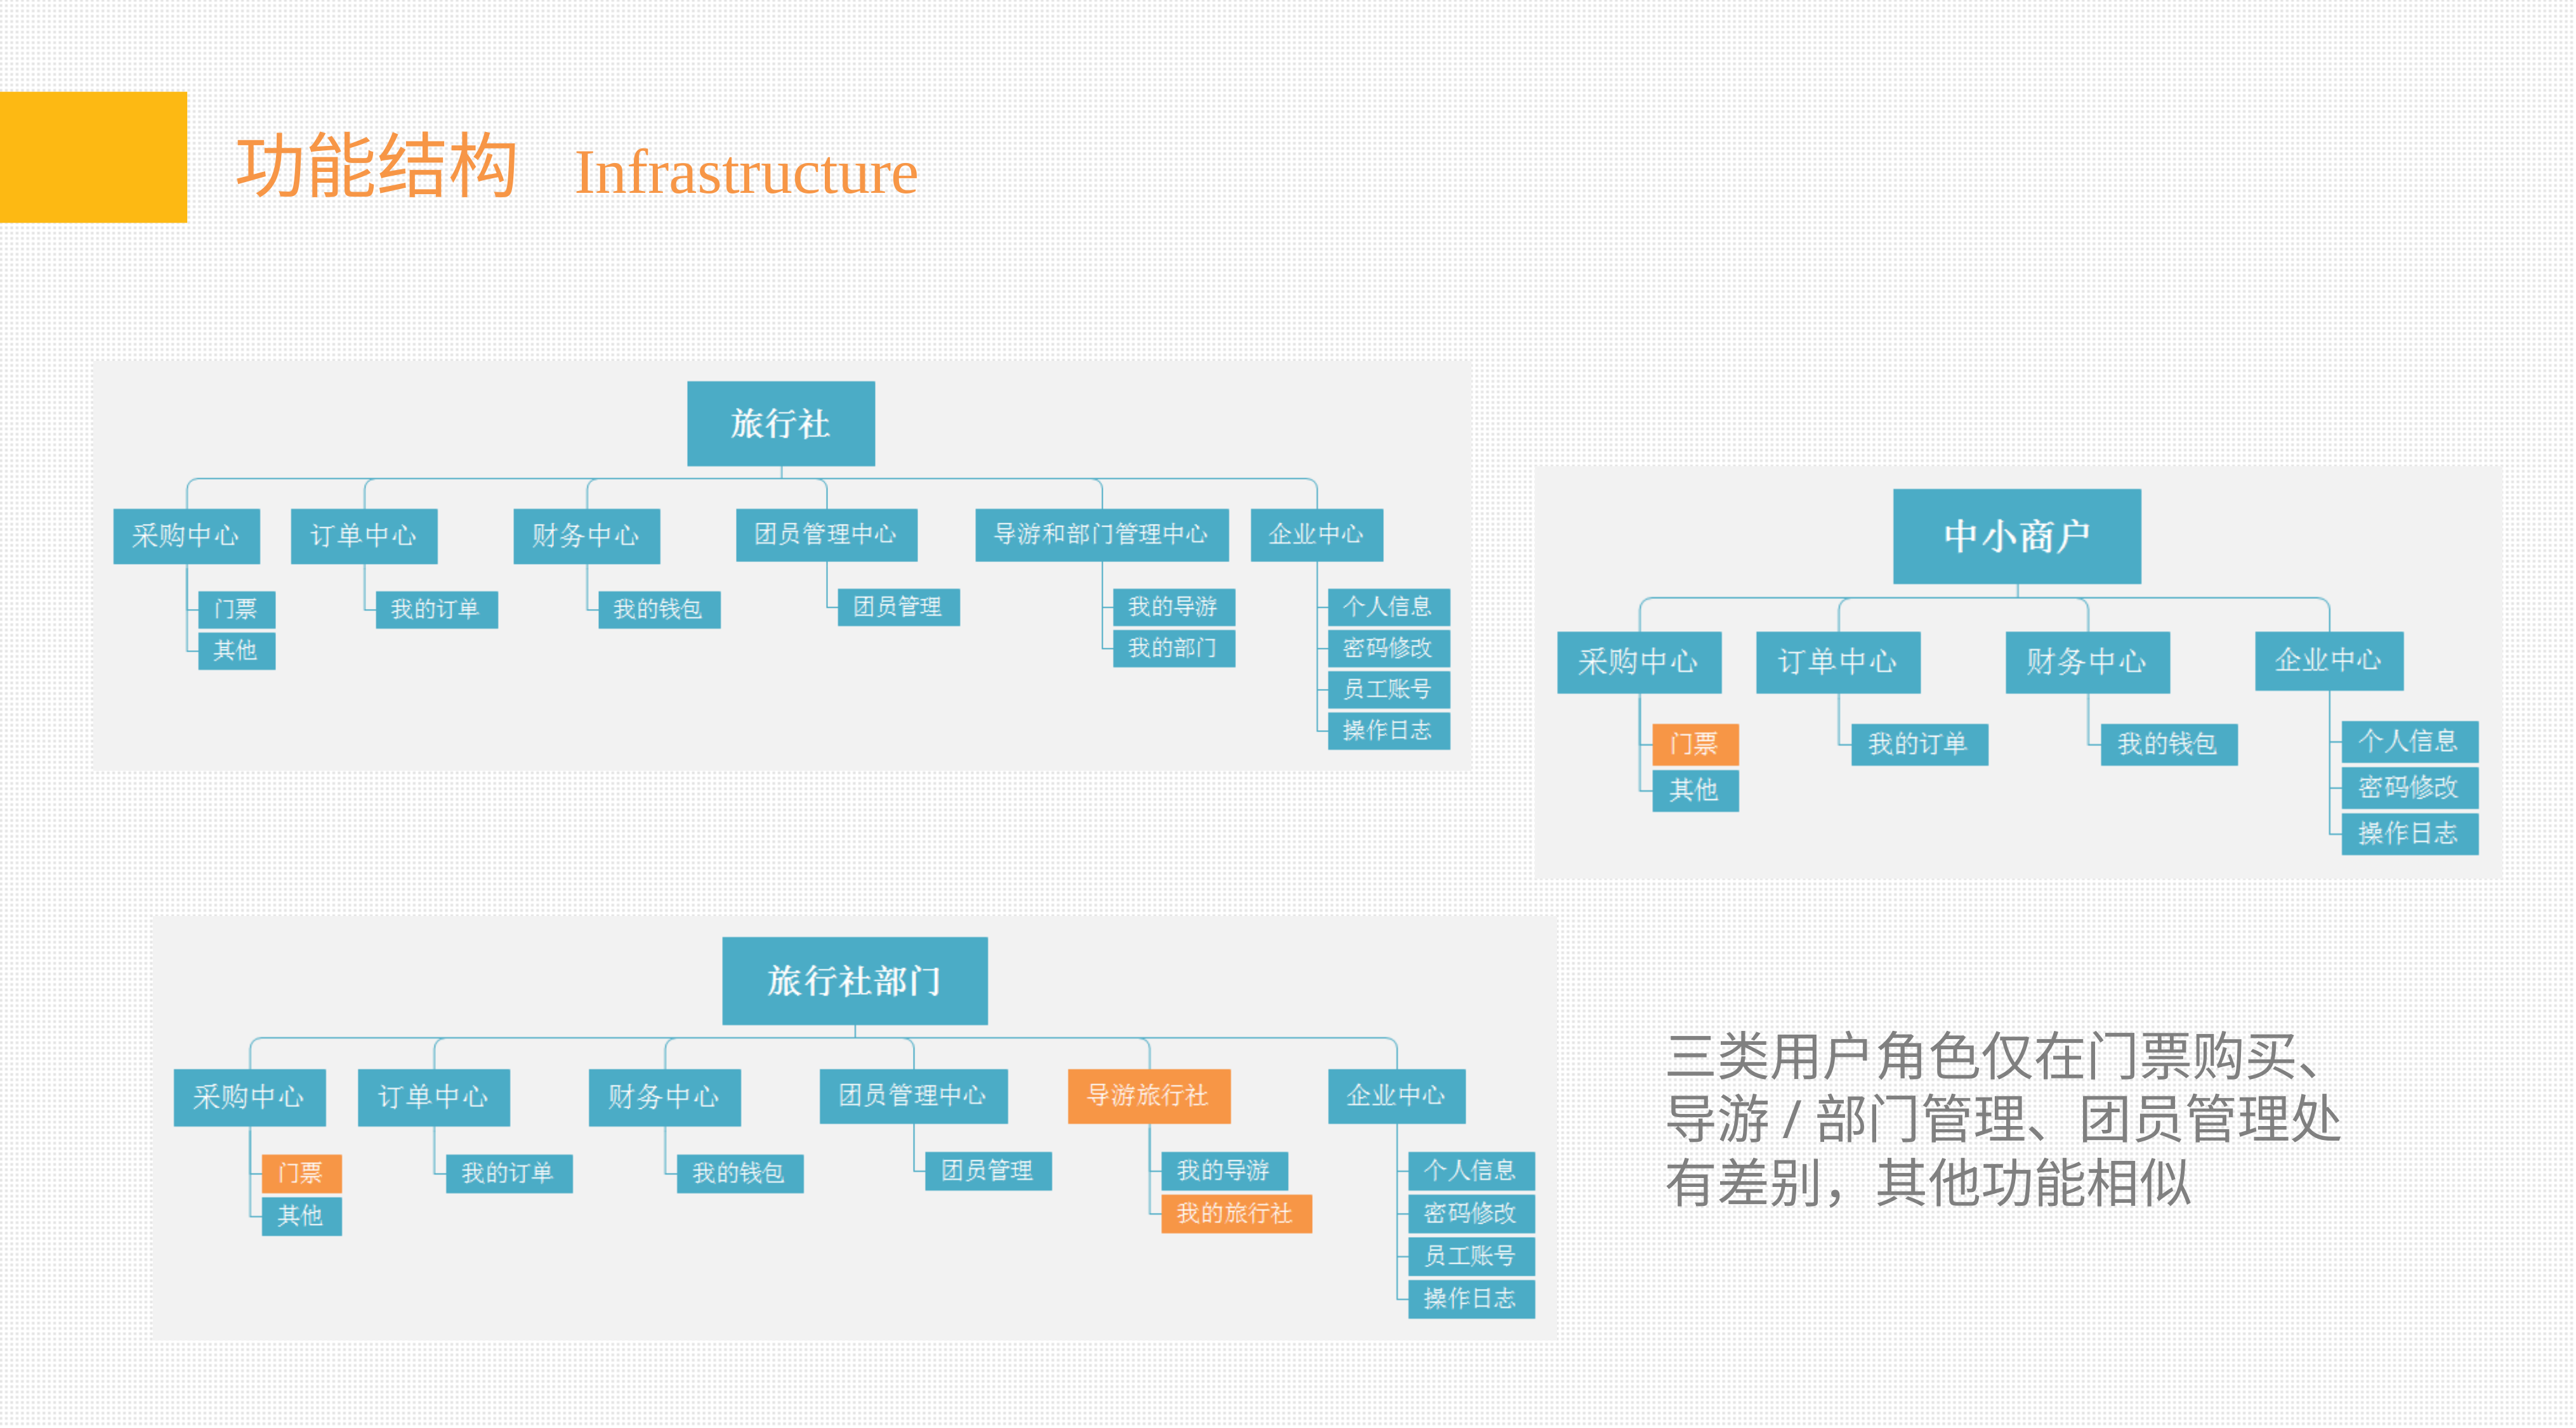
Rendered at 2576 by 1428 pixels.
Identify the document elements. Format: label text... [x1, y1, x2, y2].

text_box [0, 91, 188, 224]
picture [0, 0, 2576, 1428]
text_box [223, 115, 931, 212]
text_box 三类用户角色仅在门票购买、导游/部门管理、团员管理处有差别，其他功能相似 [1655, 1018, 2405, 1217]
